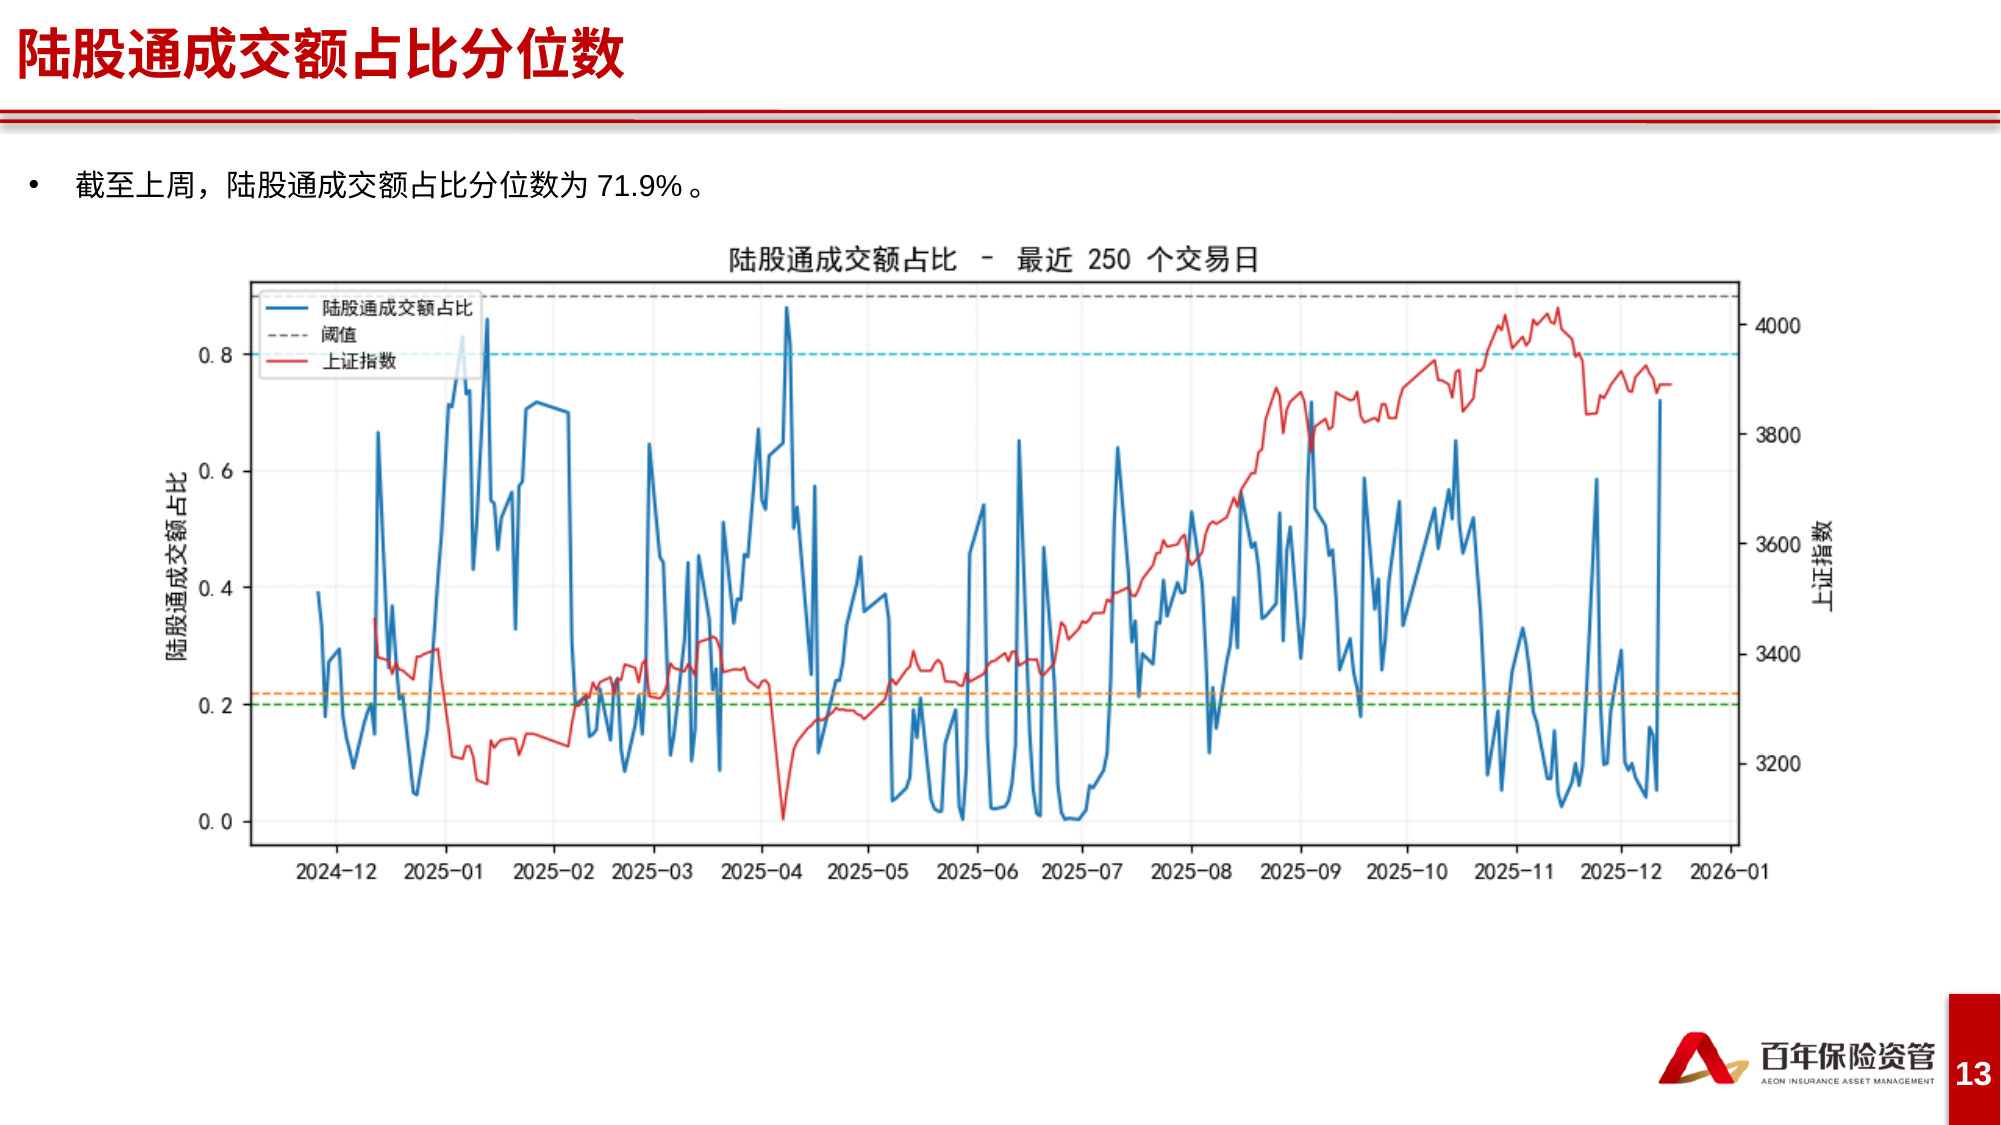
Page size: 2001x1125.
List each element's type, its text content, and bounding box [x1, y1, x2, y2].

picture [148, 227, 1851, 898]
slide_number 13 [1944, 1044, 2000, 1102]
picture [1645, 1024, 1945, 1094]
text_box 陆股通成交额占比分位数 [0, 11, 1990, 94]
text_box 截至上周，陆股通成交额占比分位数为71.9%。 [18, 147, 1982, 213]
